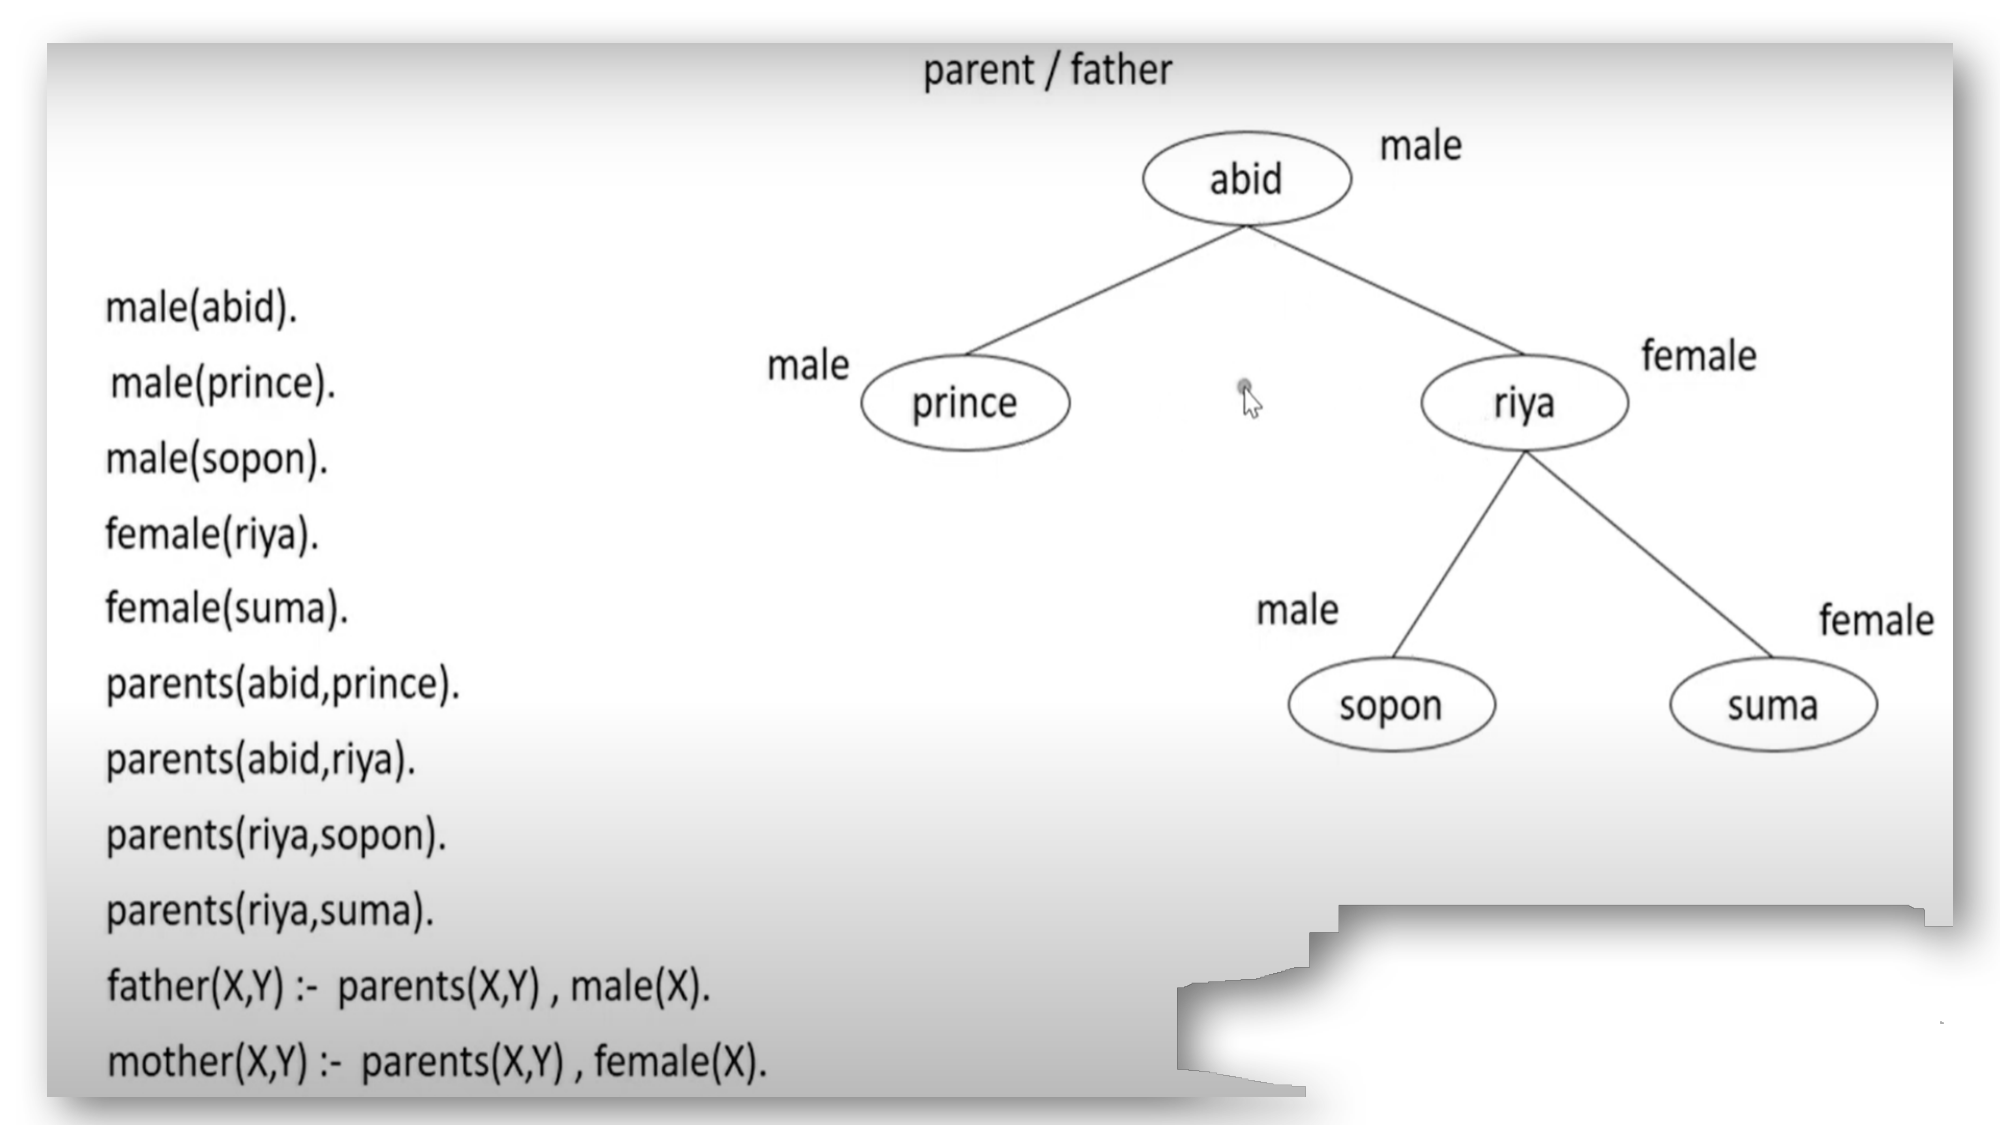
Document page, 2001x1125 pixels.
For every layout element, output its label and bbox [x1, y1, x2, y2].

picture [47, 43, 1953, 1097]
